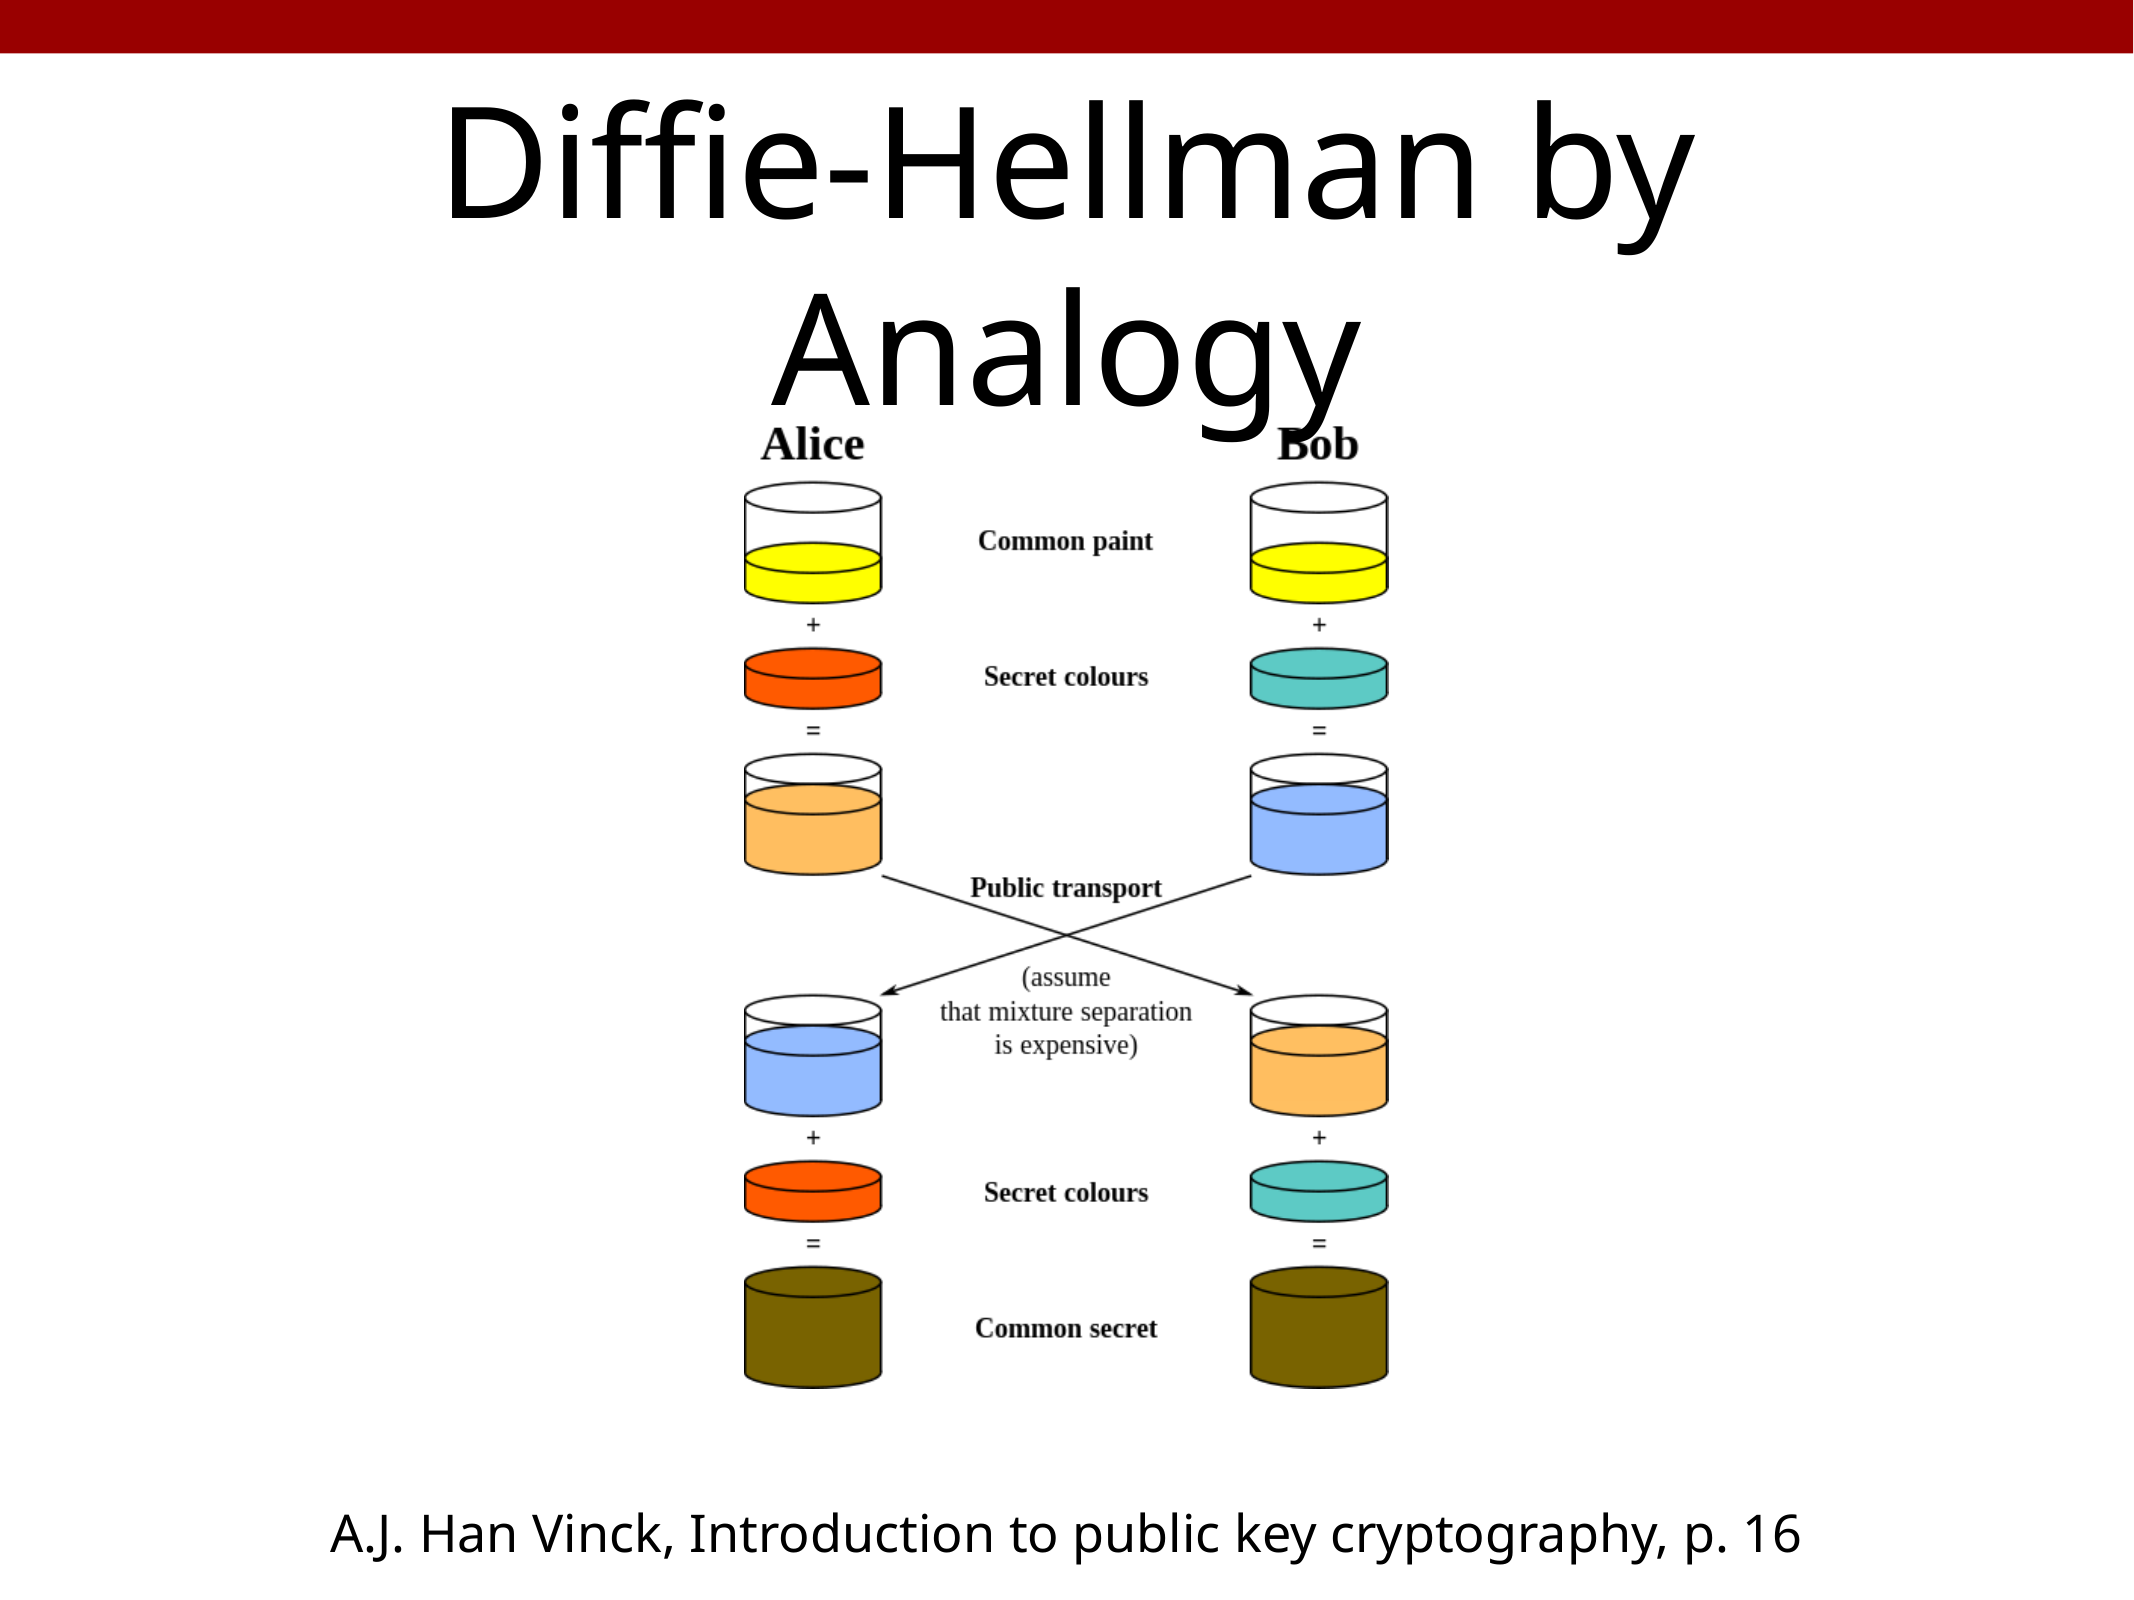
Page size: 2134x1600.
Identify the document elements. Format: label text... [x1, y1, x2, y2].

title Diffie-Hellman by Analogy [155, 72, 1978, 428]
picture [744, 421, 1389, 1389]
text_box A.J. Han Vinck, Introduction to public key cryptography, p. 16 [321, 1491, 1812, 1571]
